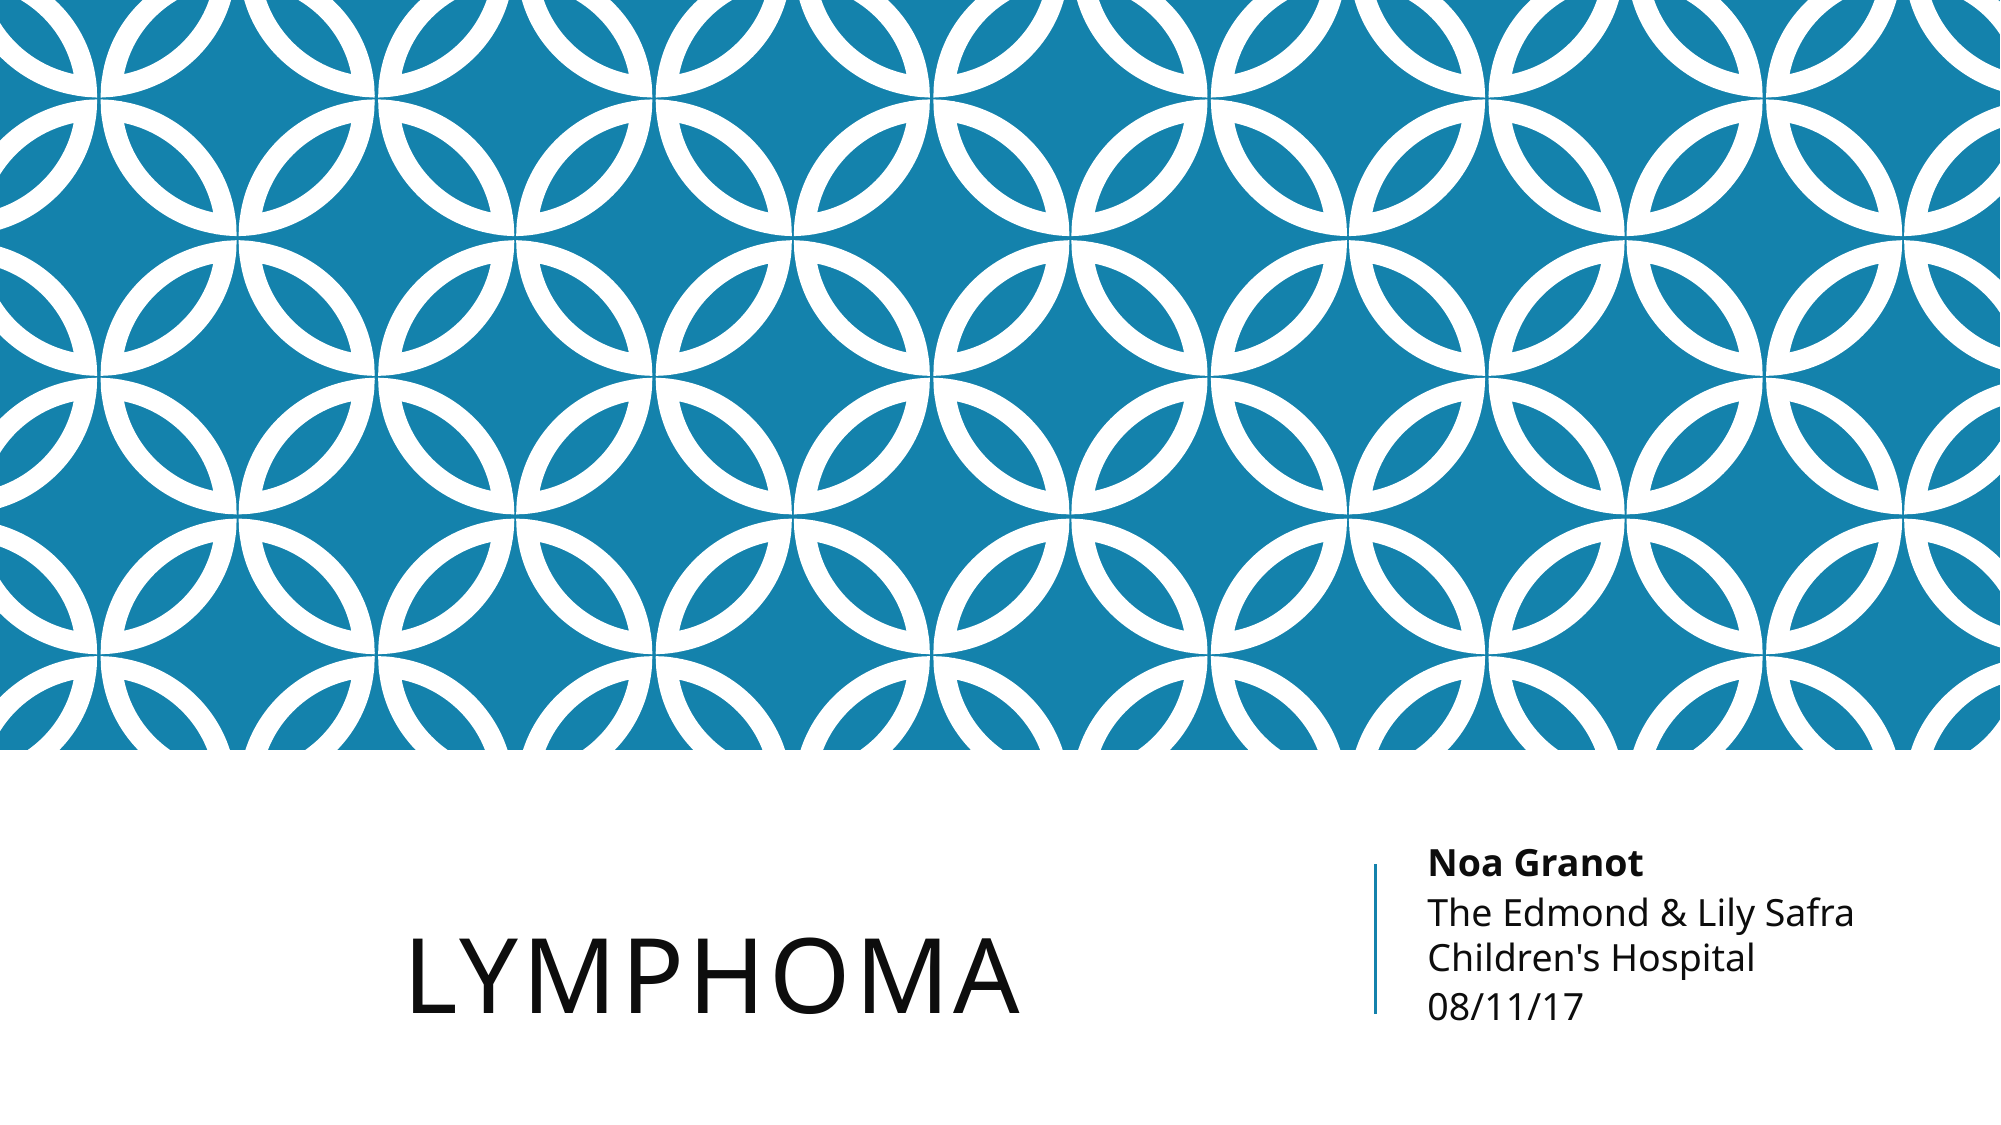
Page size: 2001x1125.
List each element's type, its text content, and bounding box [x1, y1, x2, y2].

subtitle Noa Granot The Edmond & Lily Safra Children's Hospital 08/11/17 [1412, 813, 1938, 1054]
title lymphoma [75, 813, 1350, 1054]
